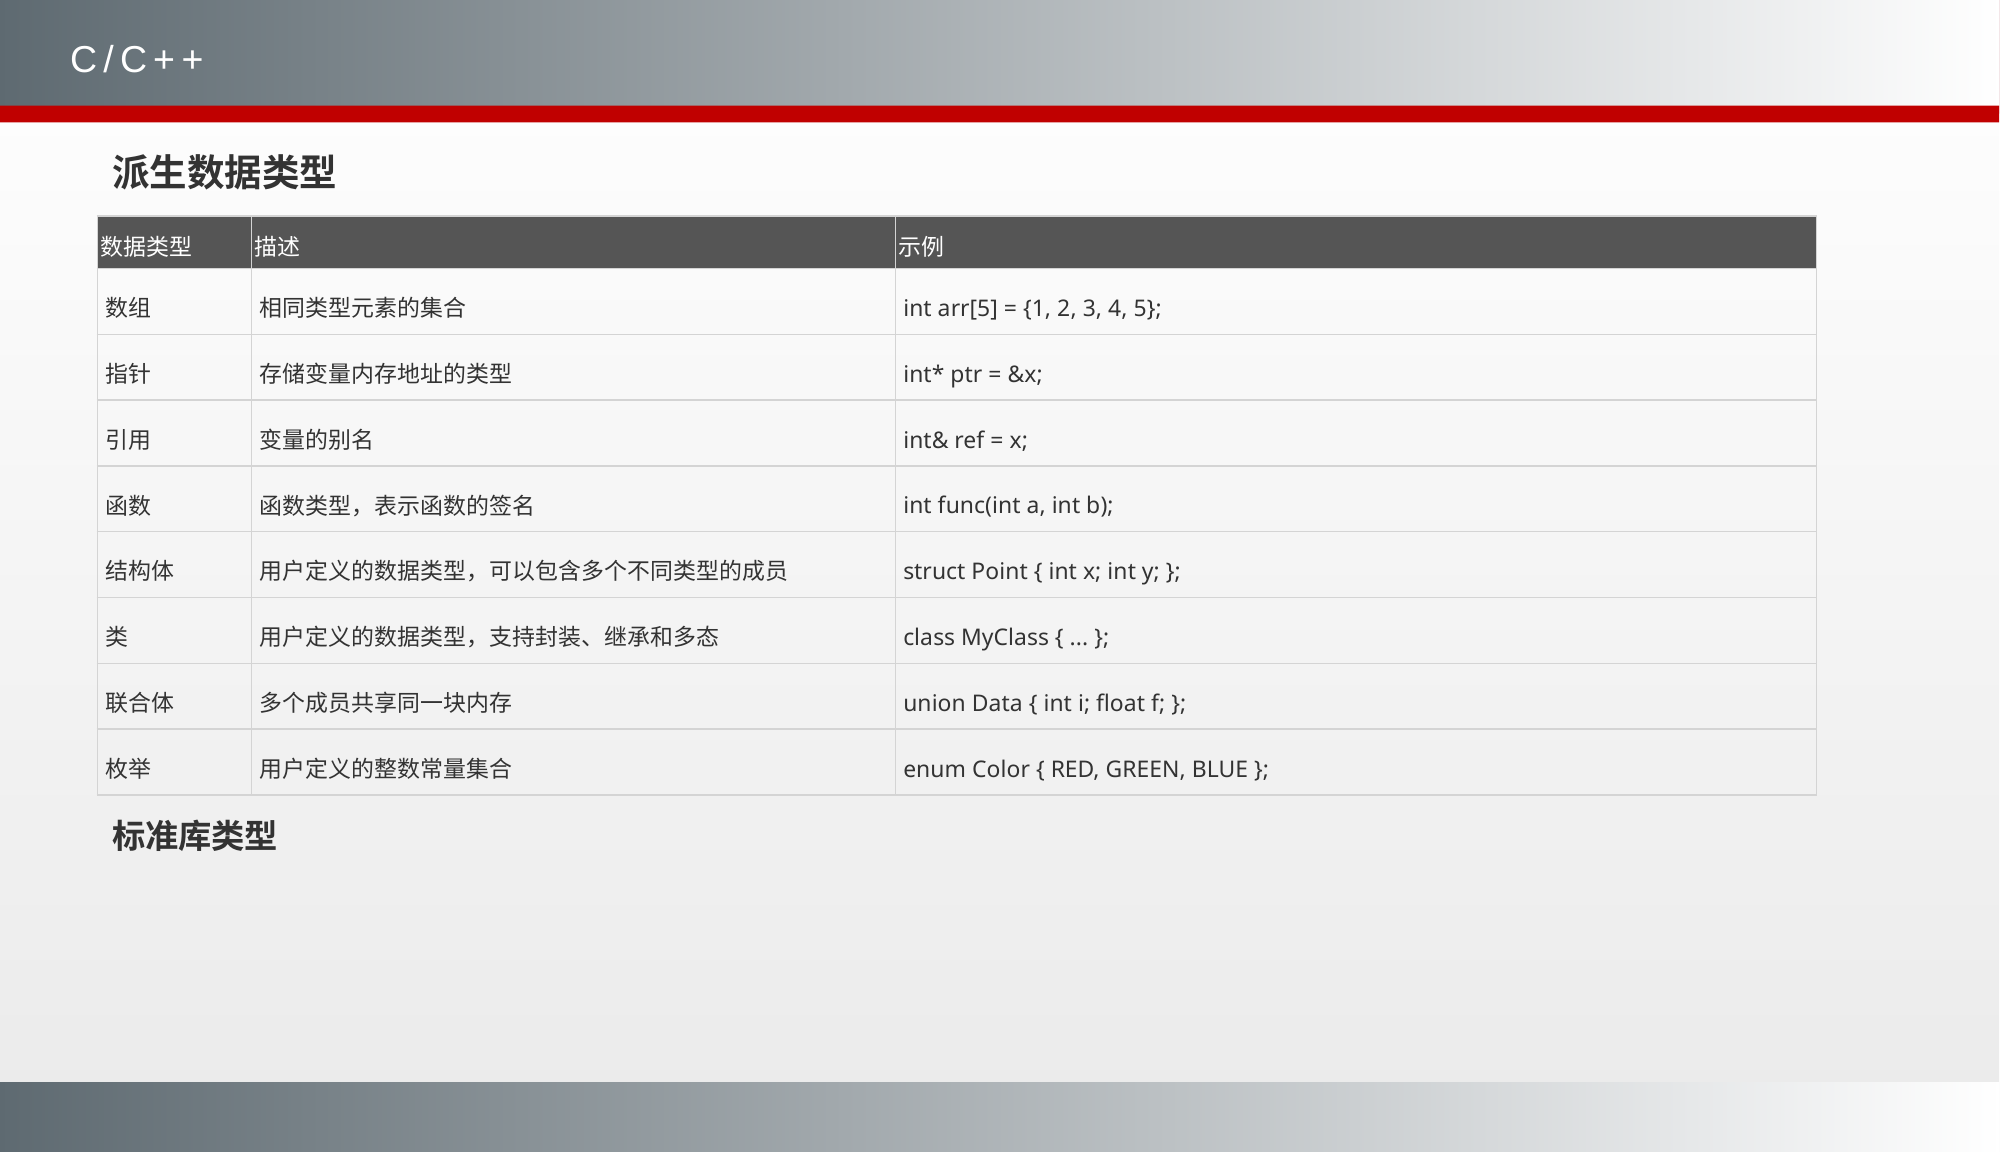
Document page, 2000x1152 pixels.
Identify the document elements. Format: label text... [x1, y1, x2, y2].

table_cell 指针 [98, 335, 251, 399]
table_cell int& ref = x; [896, 401, 1816, 465]
table_cell union Data { int i; float f; }; [896, 664, 1816, 728]
table_header 示例 [896, 217, 1816, 268]
table_cell int arr[5] = {1, 2, 3, 4, 5}; [896, 269, 1816, 334]
table_cell enum Color { RED, GREEN, BLUE }; [896, 730, 1816, 794]
table_cell 存储变量内存地址的类型 [252, 335, 895, 399]
table_header 描述 [252, 217, 895, 268]
table_cell 数组 [98, 269, 251, 334]
table_cell 函数类型，表示函数的签名 [252, 467, 895, 531]
text_box 标准库类型 [97, 807, 931, 863]
table_cell int* ptr = &x; [896, 335, 1816, 399]
table_cell 用户定义的整数常量集合 [252, 730, 895, 794]
table_cell 多个成员共享同一块内存 [252, 664, 895, 728]
table_cell 变量的别名 [252, 401, 895, 465]
table_cell struct Point { int x; int y; }; [896, 532, 1816, 597]
table_header 数据类型 [98, 217, 251, 268]
text_box C/C++ [55, 28, 1921, 88]
table_cell 类 [98, 598, 251, 663]
table_cell 引用 [98, 401, 251, 465]
table_cell 联合体 [98, 664, 251, 728]
table_cell 结构体 [98, 532, 251, 597]
table_cell 函数 [98, 467, 251, 531]
table_cell int func(int a, int b); [896, 467, 1816, 531]
text_box 派生数据类型 [97, 141, 764, 201]
table_cell 枚举 [98, 730, 251, 794]
table_cell 用户定义的数据类型，支持封装、继承和多态 [252, 598, 895, 663]
table_cell class MyClass { ... }; [896, 598, 1816, 663]
table_cell 用户定义的数据类型，可以包含多个不同类型的成员 [252, 532, 895, 597]
table_cell 相同类型元素的集合 [252, 269, 895, 334]
